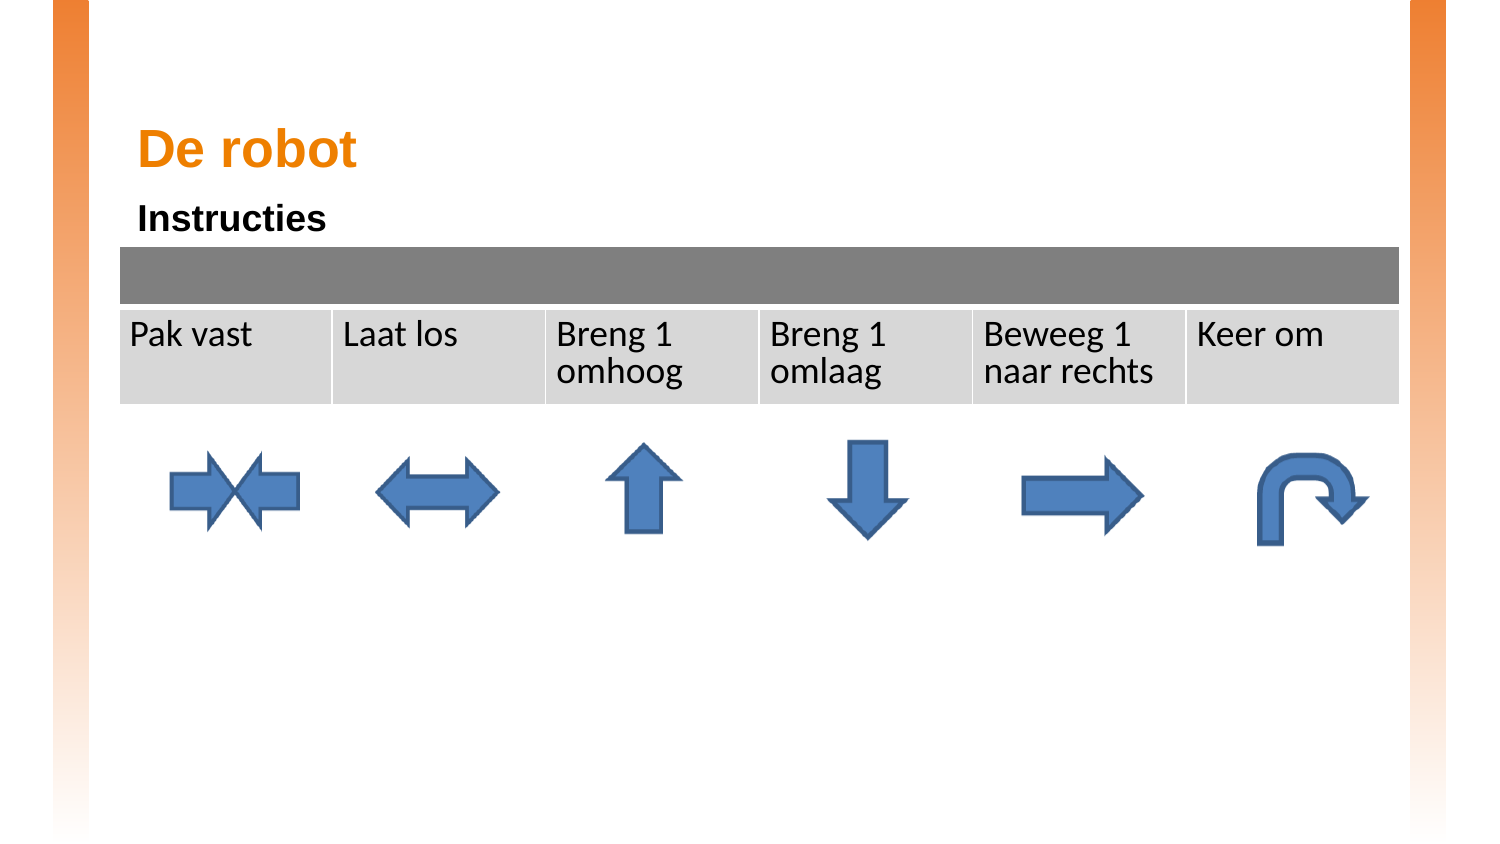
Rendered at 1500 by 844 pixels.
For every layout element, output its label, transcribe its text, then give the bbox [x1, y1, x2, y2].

picture [369, 444, 507, 537]
title De robot [122, 105, 1400, 186]
picture [1241, 438, 1379, 554]
table_cell Pak vast [120, 310, 331, 404]
table_cell Keer om [1187, 310, 1399, 404]
table_cell Laat los [333, 310, 545, 404]
table_cell Breng 1 omlaag [760, 310, 972, 404]
picture [591, 436, 695, 545]
picture [167, 441, 304, 541]
list Instructies [122, 186, 1400, 231]
picture [1013, 437, 1150, 551]
picture [812, 434, 923, 547]
table_cell Beweeg 1 naar rechts [973, 310, 1185, 404]
table_cell Breng 1 omhoog [546, 310, 758, 404]
table_header [120, 247, 1399, 304]
